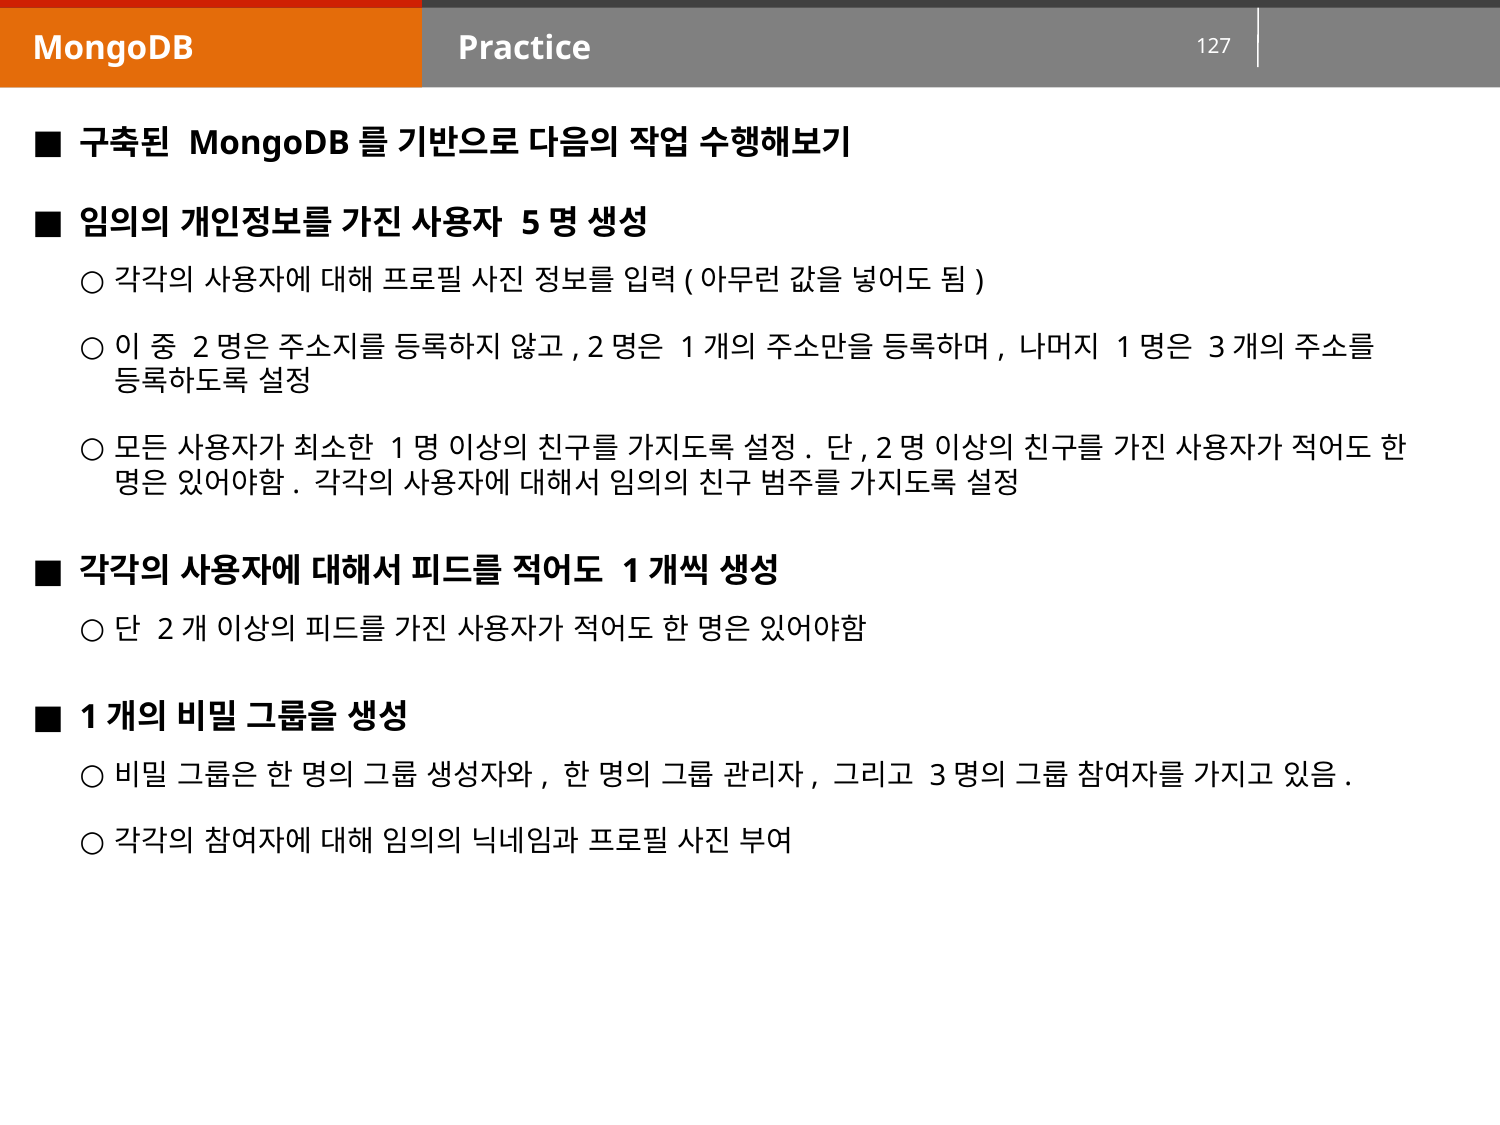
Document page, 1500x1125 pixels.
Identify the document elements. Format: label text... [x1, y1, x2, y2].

list Practice [442, 10, 1199, 81]
list MongoDB [17, 10, 432, 81]
list 구축된 MongoDB를 기반으로 다음의 작업 수행해보기 임의의 개인정보를 가진 사용자 5명 생성 각각의 사용자에 대해 프로필 사진 정보를 입력(아무런 값을 넣어도 됨) 이 중 2명은 주소지를 등록하지 않고, 2명은 1개의 주소만을 등록하며, 나머지 1명은 3개의 주소를 등록하도록 설정 모든 사용자가 최소한 1명 이상의 친구를 가지도록 설정. 단, 2명 이상의 친구를 가진 사용자가 적어도 한 명은 있어야함. 각각의 사용자에 대해서 임의의 친구 범주를 가지도록 설정 각각의 사용자에 대해서 피드를 적어도 1개씩 생성 단 2개 이상의 피드를 가진 사용자가 적어도 한 명은 있어야함 1개의 비밀 그룹을 생성 비밀 그룹은 한 명의 그룹 생성자와, 한 명의 그룹 관리자, 그리고 3명의 그룹 참여자를 가지고 있음. 각각의 참여자에 대해 임의의 닉네임과 프로필 사진 부여 [17, 113, 1483, 1106]
